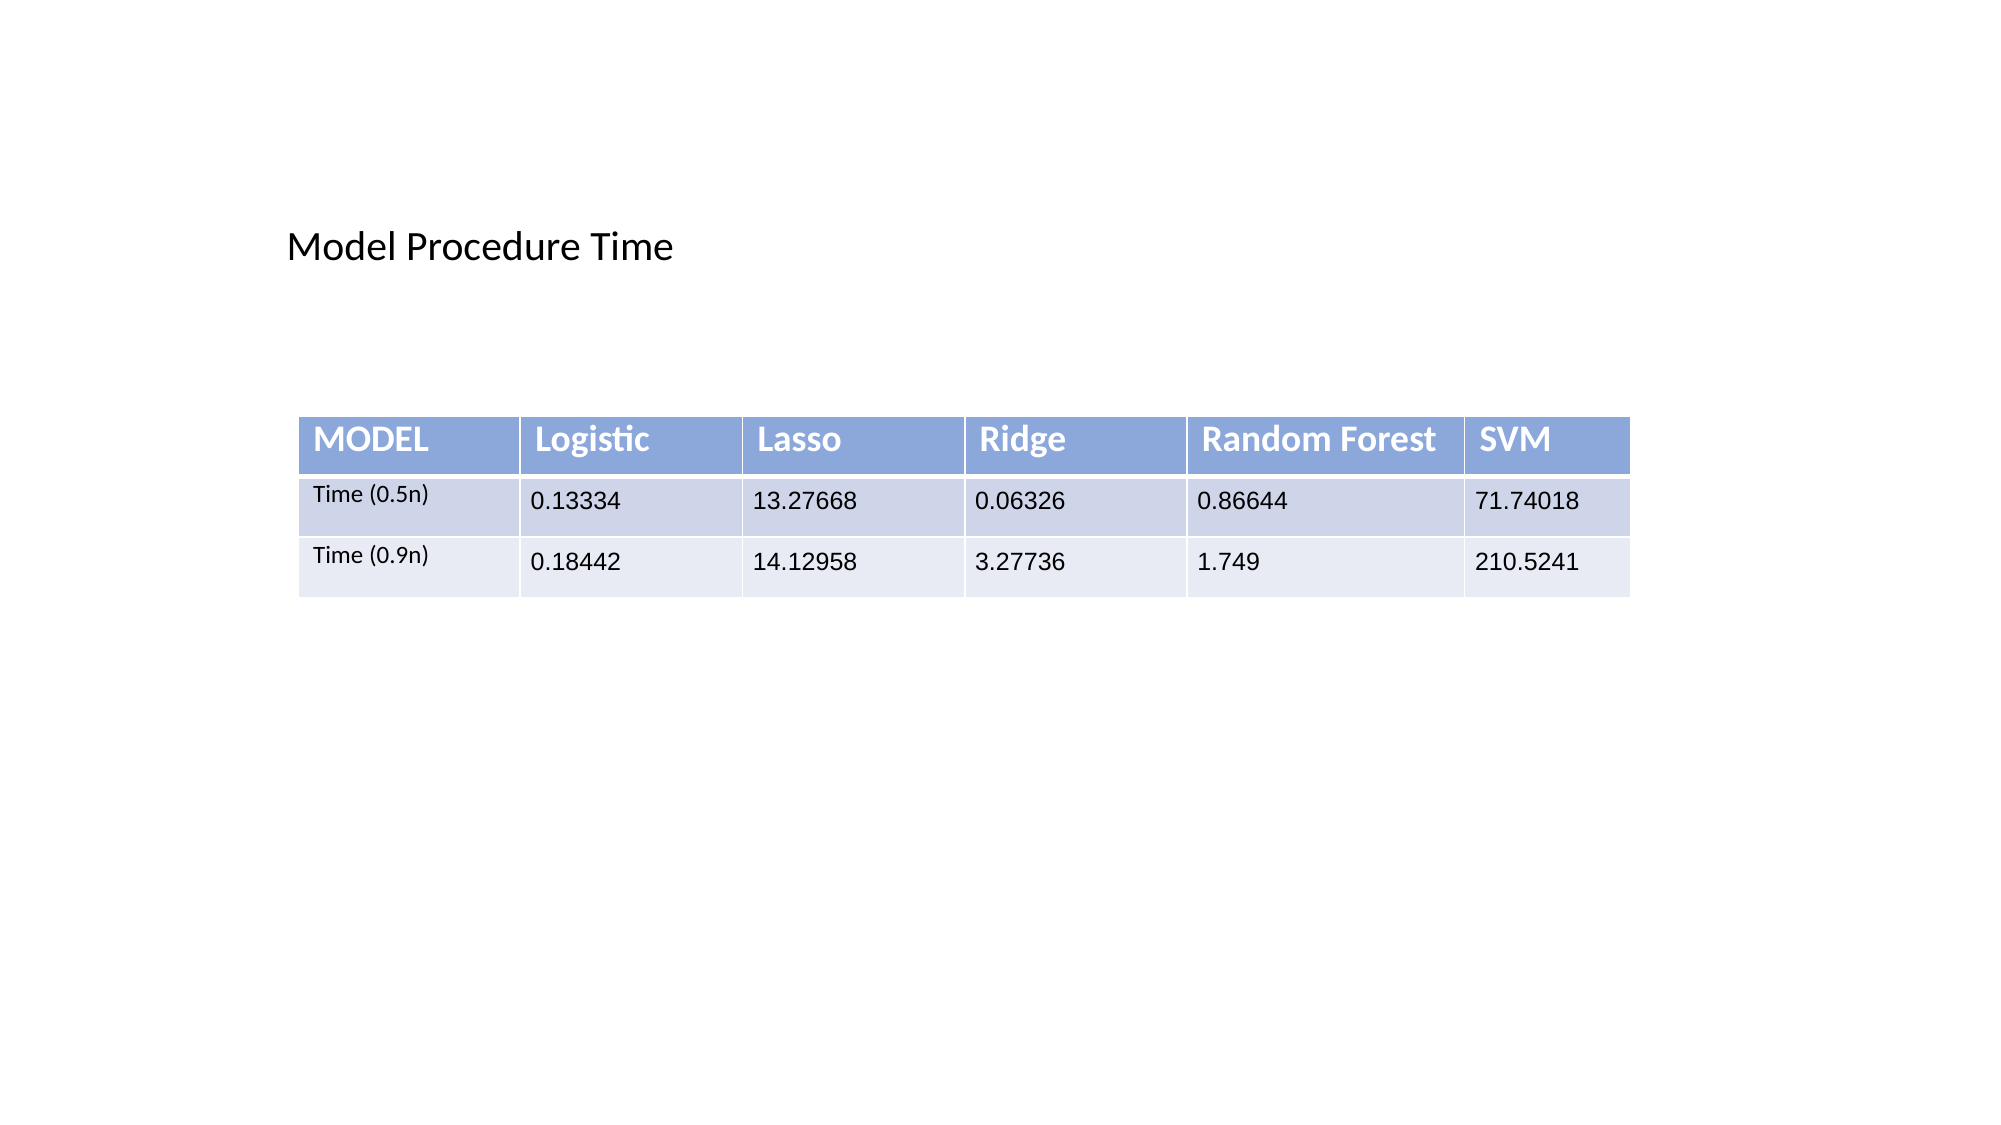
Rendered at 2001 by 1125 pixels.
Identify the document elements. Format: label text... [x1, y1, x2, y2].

table_cell 71.74018 [1465, 479, 1630, 536]
table_cell 210.5241 [1465, 538, 1497, 597]
table_cell 0.18442 [521, 538, 742, 597]
table_cell 1.749 [1188, 538, 1464, 597]
table_cell Time (0.9n) [299, 538, 519, 597]
table_cell 13.27668 [743, 479, 964, 536]
table_cell 14.12958 [743, 538, 964, 597]
table_header Lasso [743, 417, 964, 474]
table_cell 210.5241 [1528, 538, 1630, 597]
table_header Ridge [966, 417, 1186, 474]
table_header Random Forest [1188, 417, 1464, 474]
table_cell 0.86644 [1188, 479, 1464, 536]
table_cell 3.27736 [966, 538, 1186, 597]
table_cell 0.13334 [521, 479, 742, 536]
table_cell 0.06326 [966, 479, 1186, 536]
table_cell Time (0.5n) [299, 479, 519, 536]
table_header MODEL [299, 417, 519, 474]
text_box Model Procedure Time [271, 210, 789, 276]
text_box [1497, 480, 1528, 676]
table_header SVM [1465, 417, 1630, 474]
table_header Logistic [521, 417, 742, 474]
